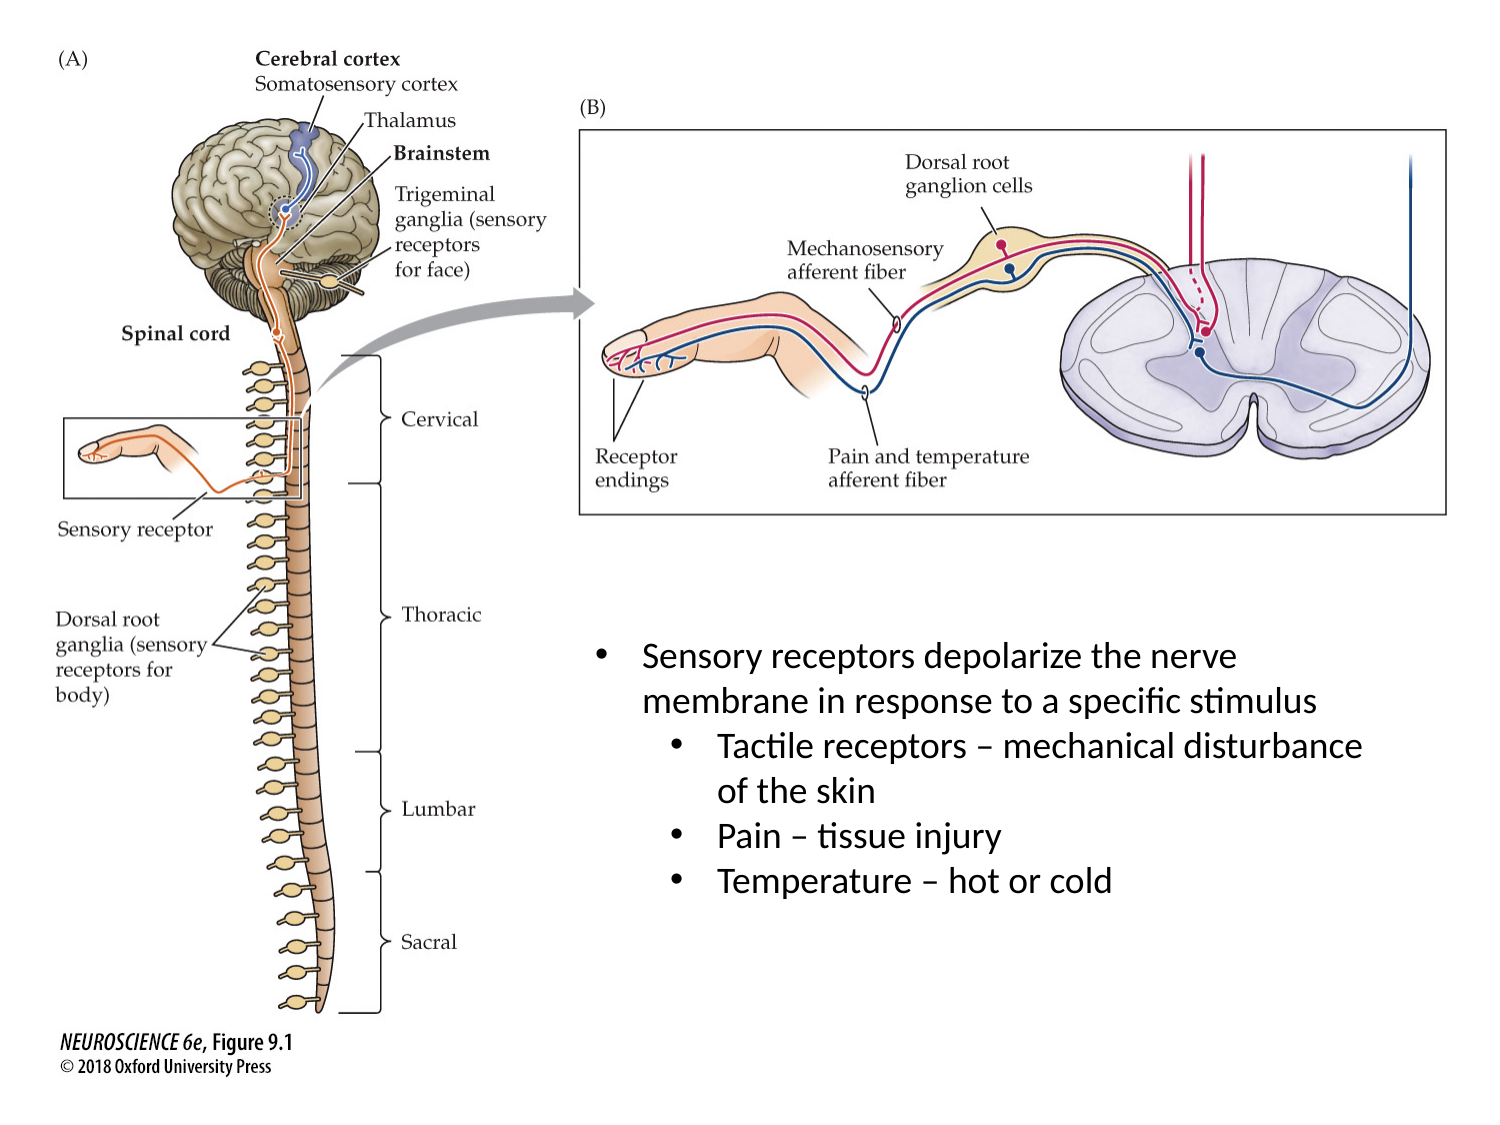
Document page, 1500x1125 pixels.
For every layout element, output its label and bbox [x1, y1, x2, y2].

picture [49, 44, 1451, 1081]
